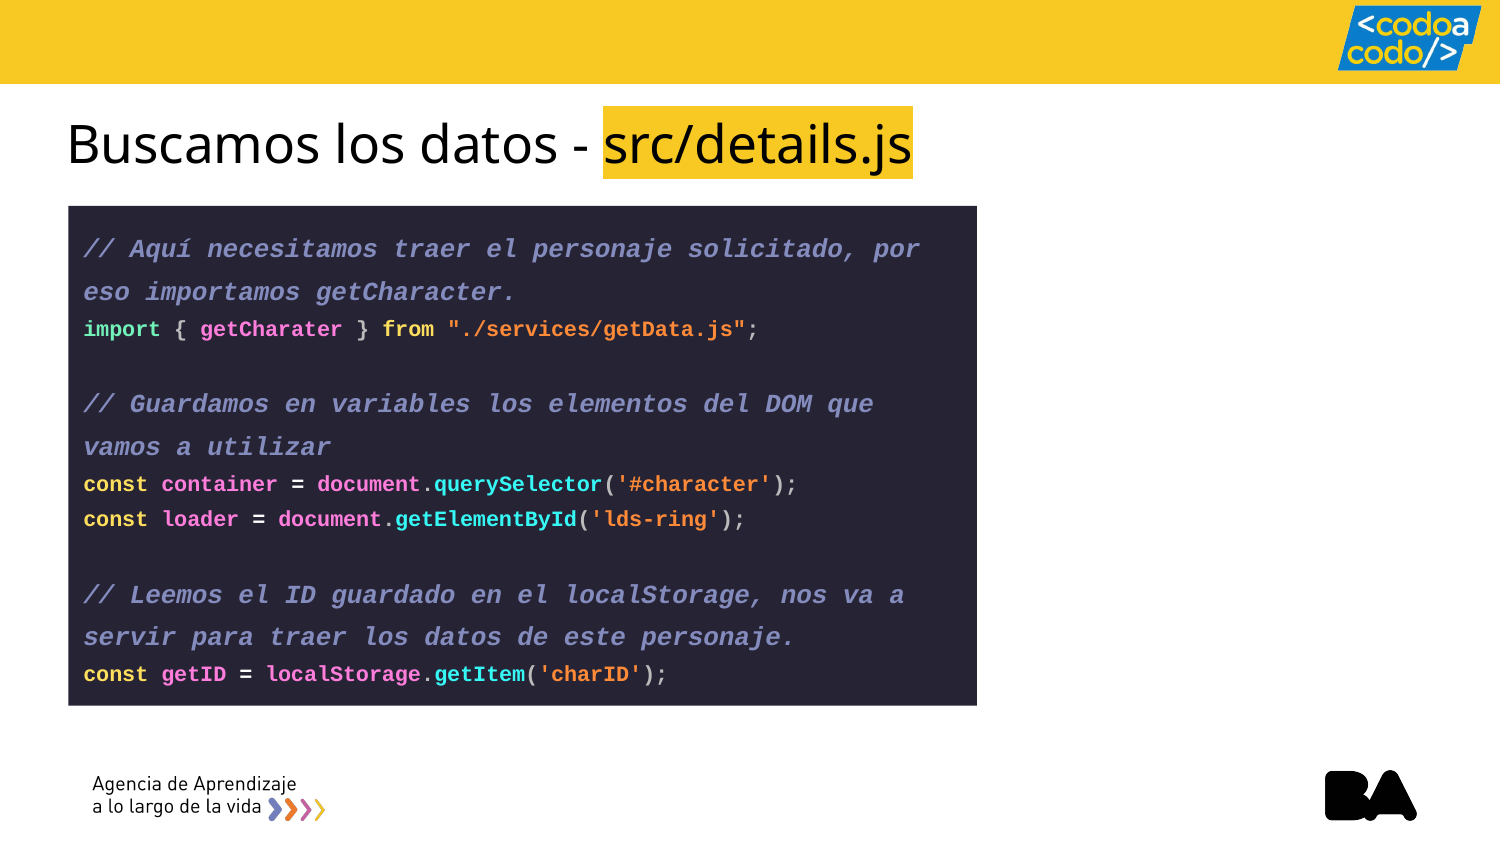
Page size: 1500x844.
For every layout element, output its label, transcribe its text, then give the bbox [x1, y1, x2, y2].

picture [1337, 5, 1482, 71]
picture [1325, 770, 1417, 821]
picture [70, 756, 344, 835]
title Buscamos los datos - src/details.js [51, 95, 1449, 189]
list // Aquí necesitamos traer el personaje solicitado, por eso importamos getCharacter. import { getCharater } from "./services/getData.js"; // Guardamos en variables los elementos del DOM que vamos a utilizar const container = document.querySelector('#character'); const loader = document.getElementById('lds-ring'); // Leemos el ID guardado en el localStorage, nos va a servir para traer los datos de este personaje. const getID = localStorage.getItem('charID'); [68, 205, 977, 706]
